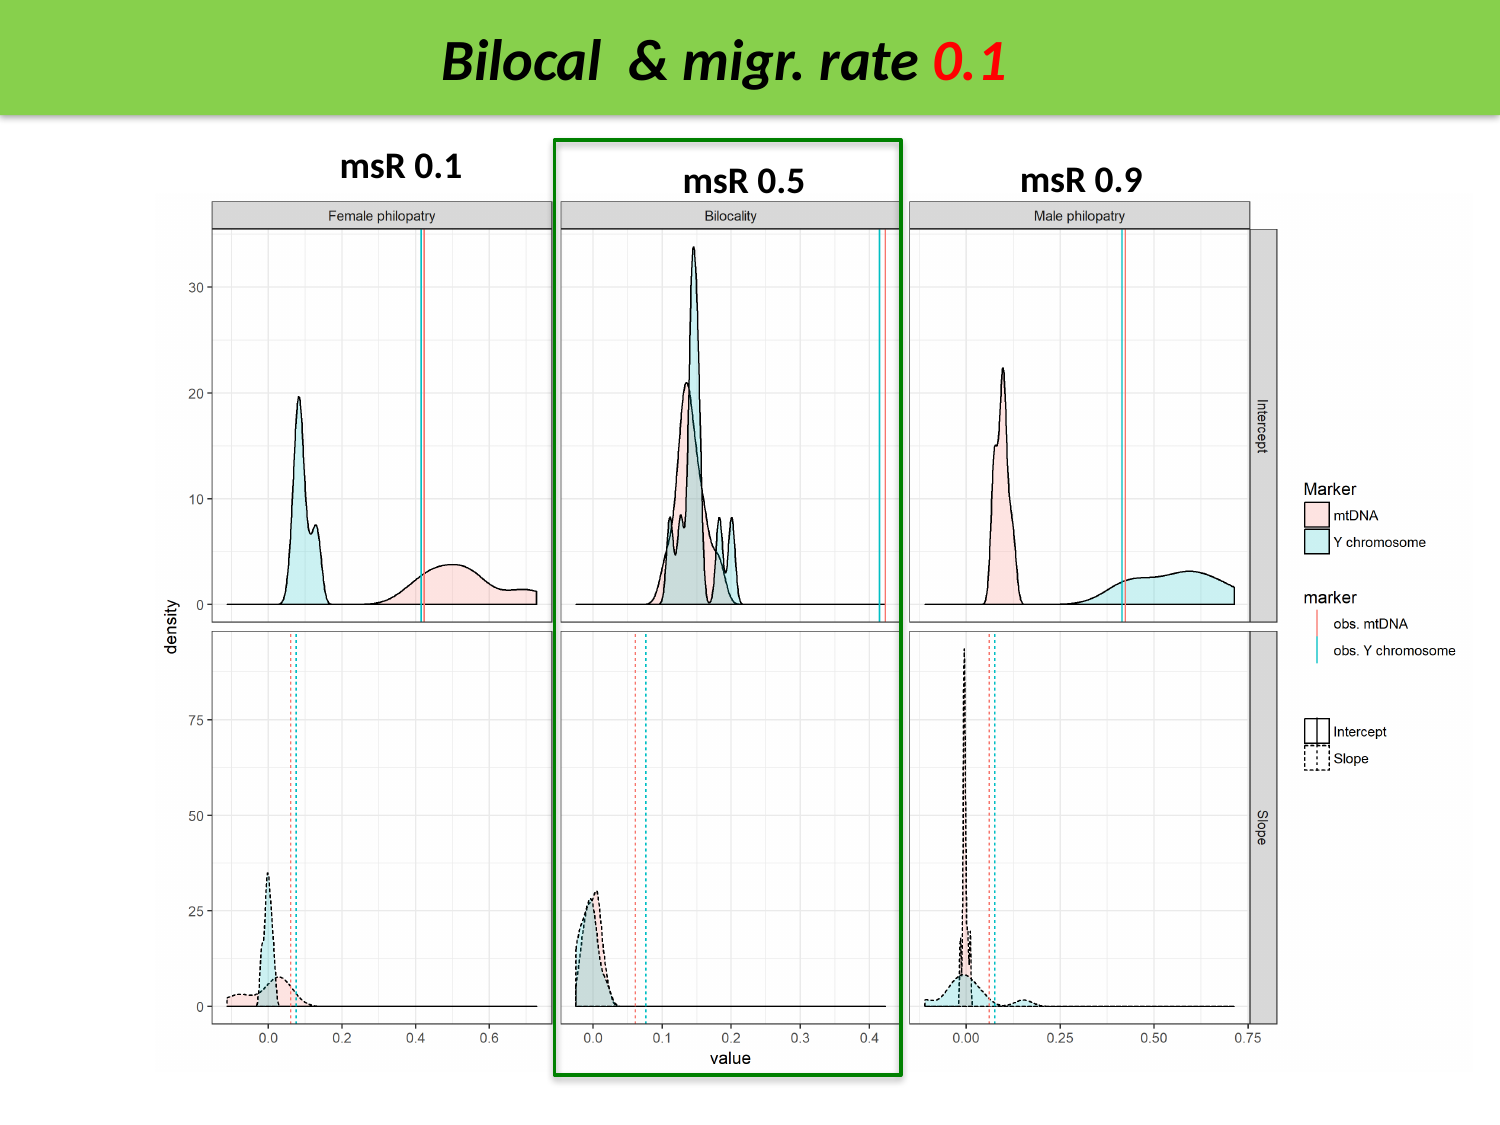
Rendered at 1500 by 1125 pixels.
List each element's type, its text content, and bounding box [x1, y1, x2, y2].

text_box [0, 0, 1500, 116]
text_box Bilocal & migr. rate 0.1 [367, 14, 1082, 100]
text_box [154, 133, 1473, 1076]
